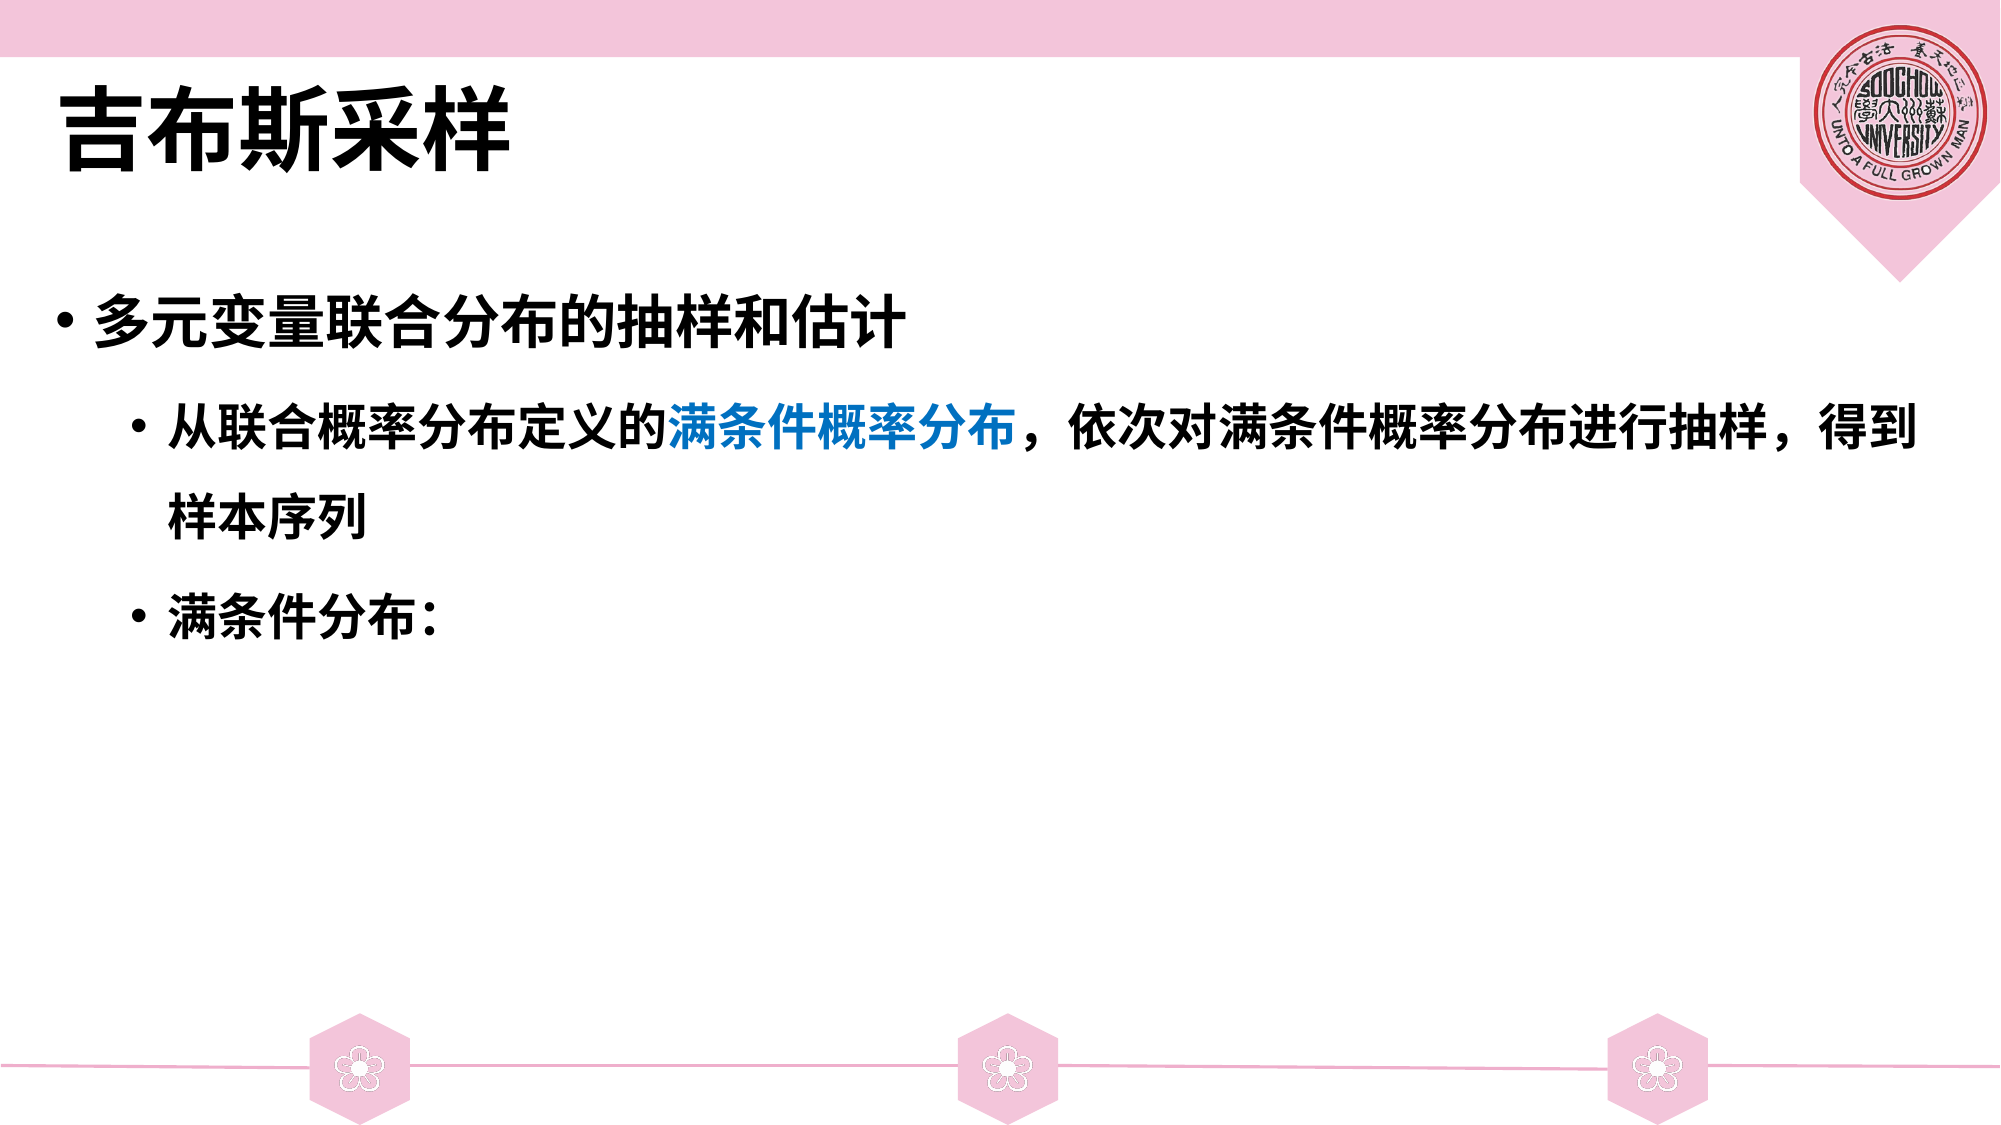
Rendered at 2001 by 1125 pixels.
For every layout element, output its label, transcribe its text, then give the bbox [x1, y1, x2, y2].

title 吉布斯采样 [40, 25, 1766, 243]
picture [1629, 1043, 1685, 1093]
picture [331, 1043, 387, 1093]
picture [1811, 23, 1989, 202]
picture [979, 1043, 1035, 1093]
